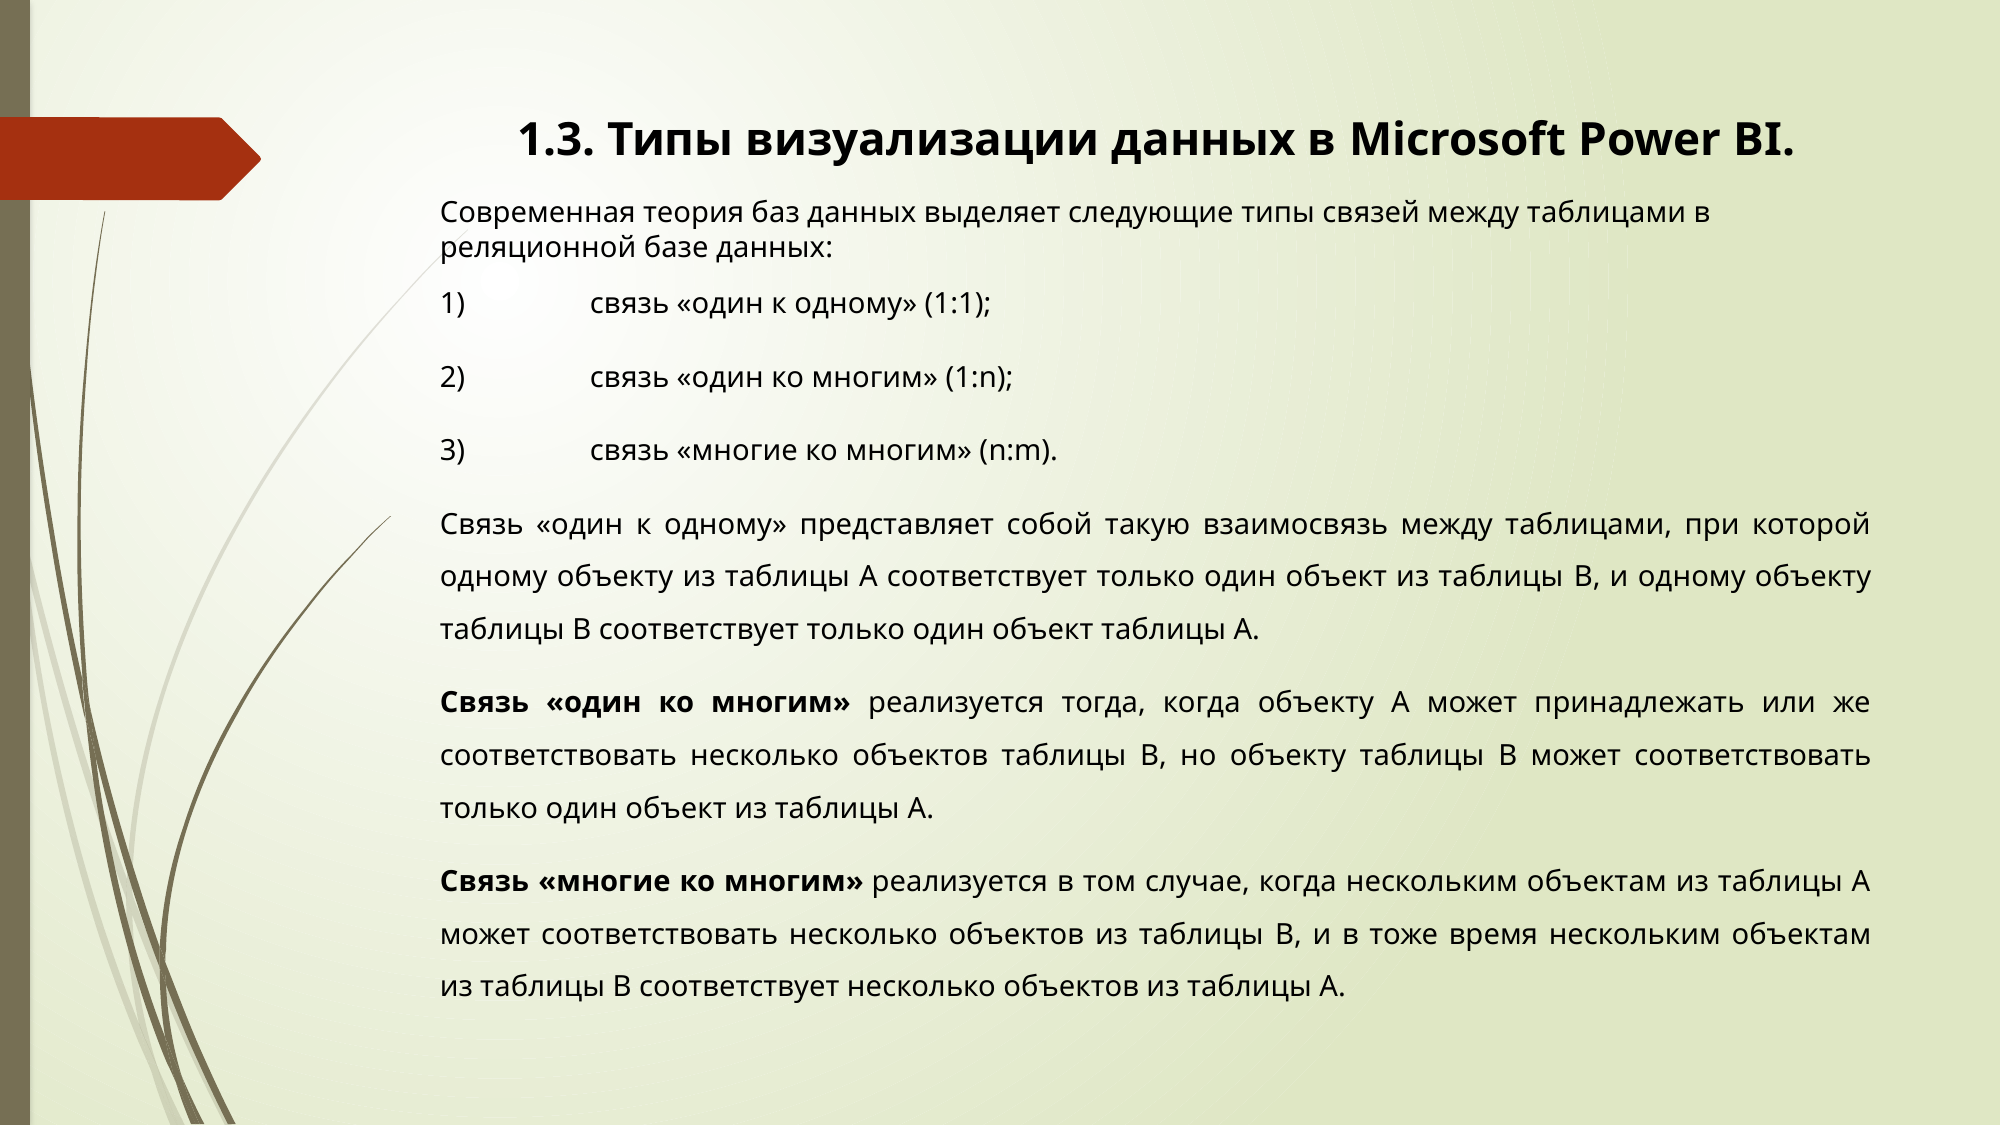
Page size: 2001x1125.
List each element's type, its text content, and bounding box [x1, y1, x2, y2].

list Современная теория баз данных выделяет следующие типы связей между таблицами в реляционной базе данных: 1) связь «один к одному» (1:1); 2) связь «один ко многим» (1:n); 3) связь «многие ко многим» (n:m). Связь «один к одному» представляет собой такую взаимосвязь между таблицами, при которой одному объекту из таблицы А соответствует только один объект из таблицы B, и одному объекту таблицы B соответствует только один объект таблицы А. Связь «один ко многим» реализуется тогда, когда объекту А может принадлежать или же соответствовать несколько объектов таблицы B, но объекту таблицы B может соответствовать только один объект из таблицы A. Связь «многие ко многим» реализуется в том случае, когда нескольким объектам из таблицы А может соответствовать несколько объектов из таблицы B, и в тоже время нескольким объектам из таблицы B соответствует несколько объектов из таблицы А. [424, 185, 1887, 1113]
title 1.3. Типы визуализации данных в Microsoft Power BI. [425, 102, 1888, 219]
